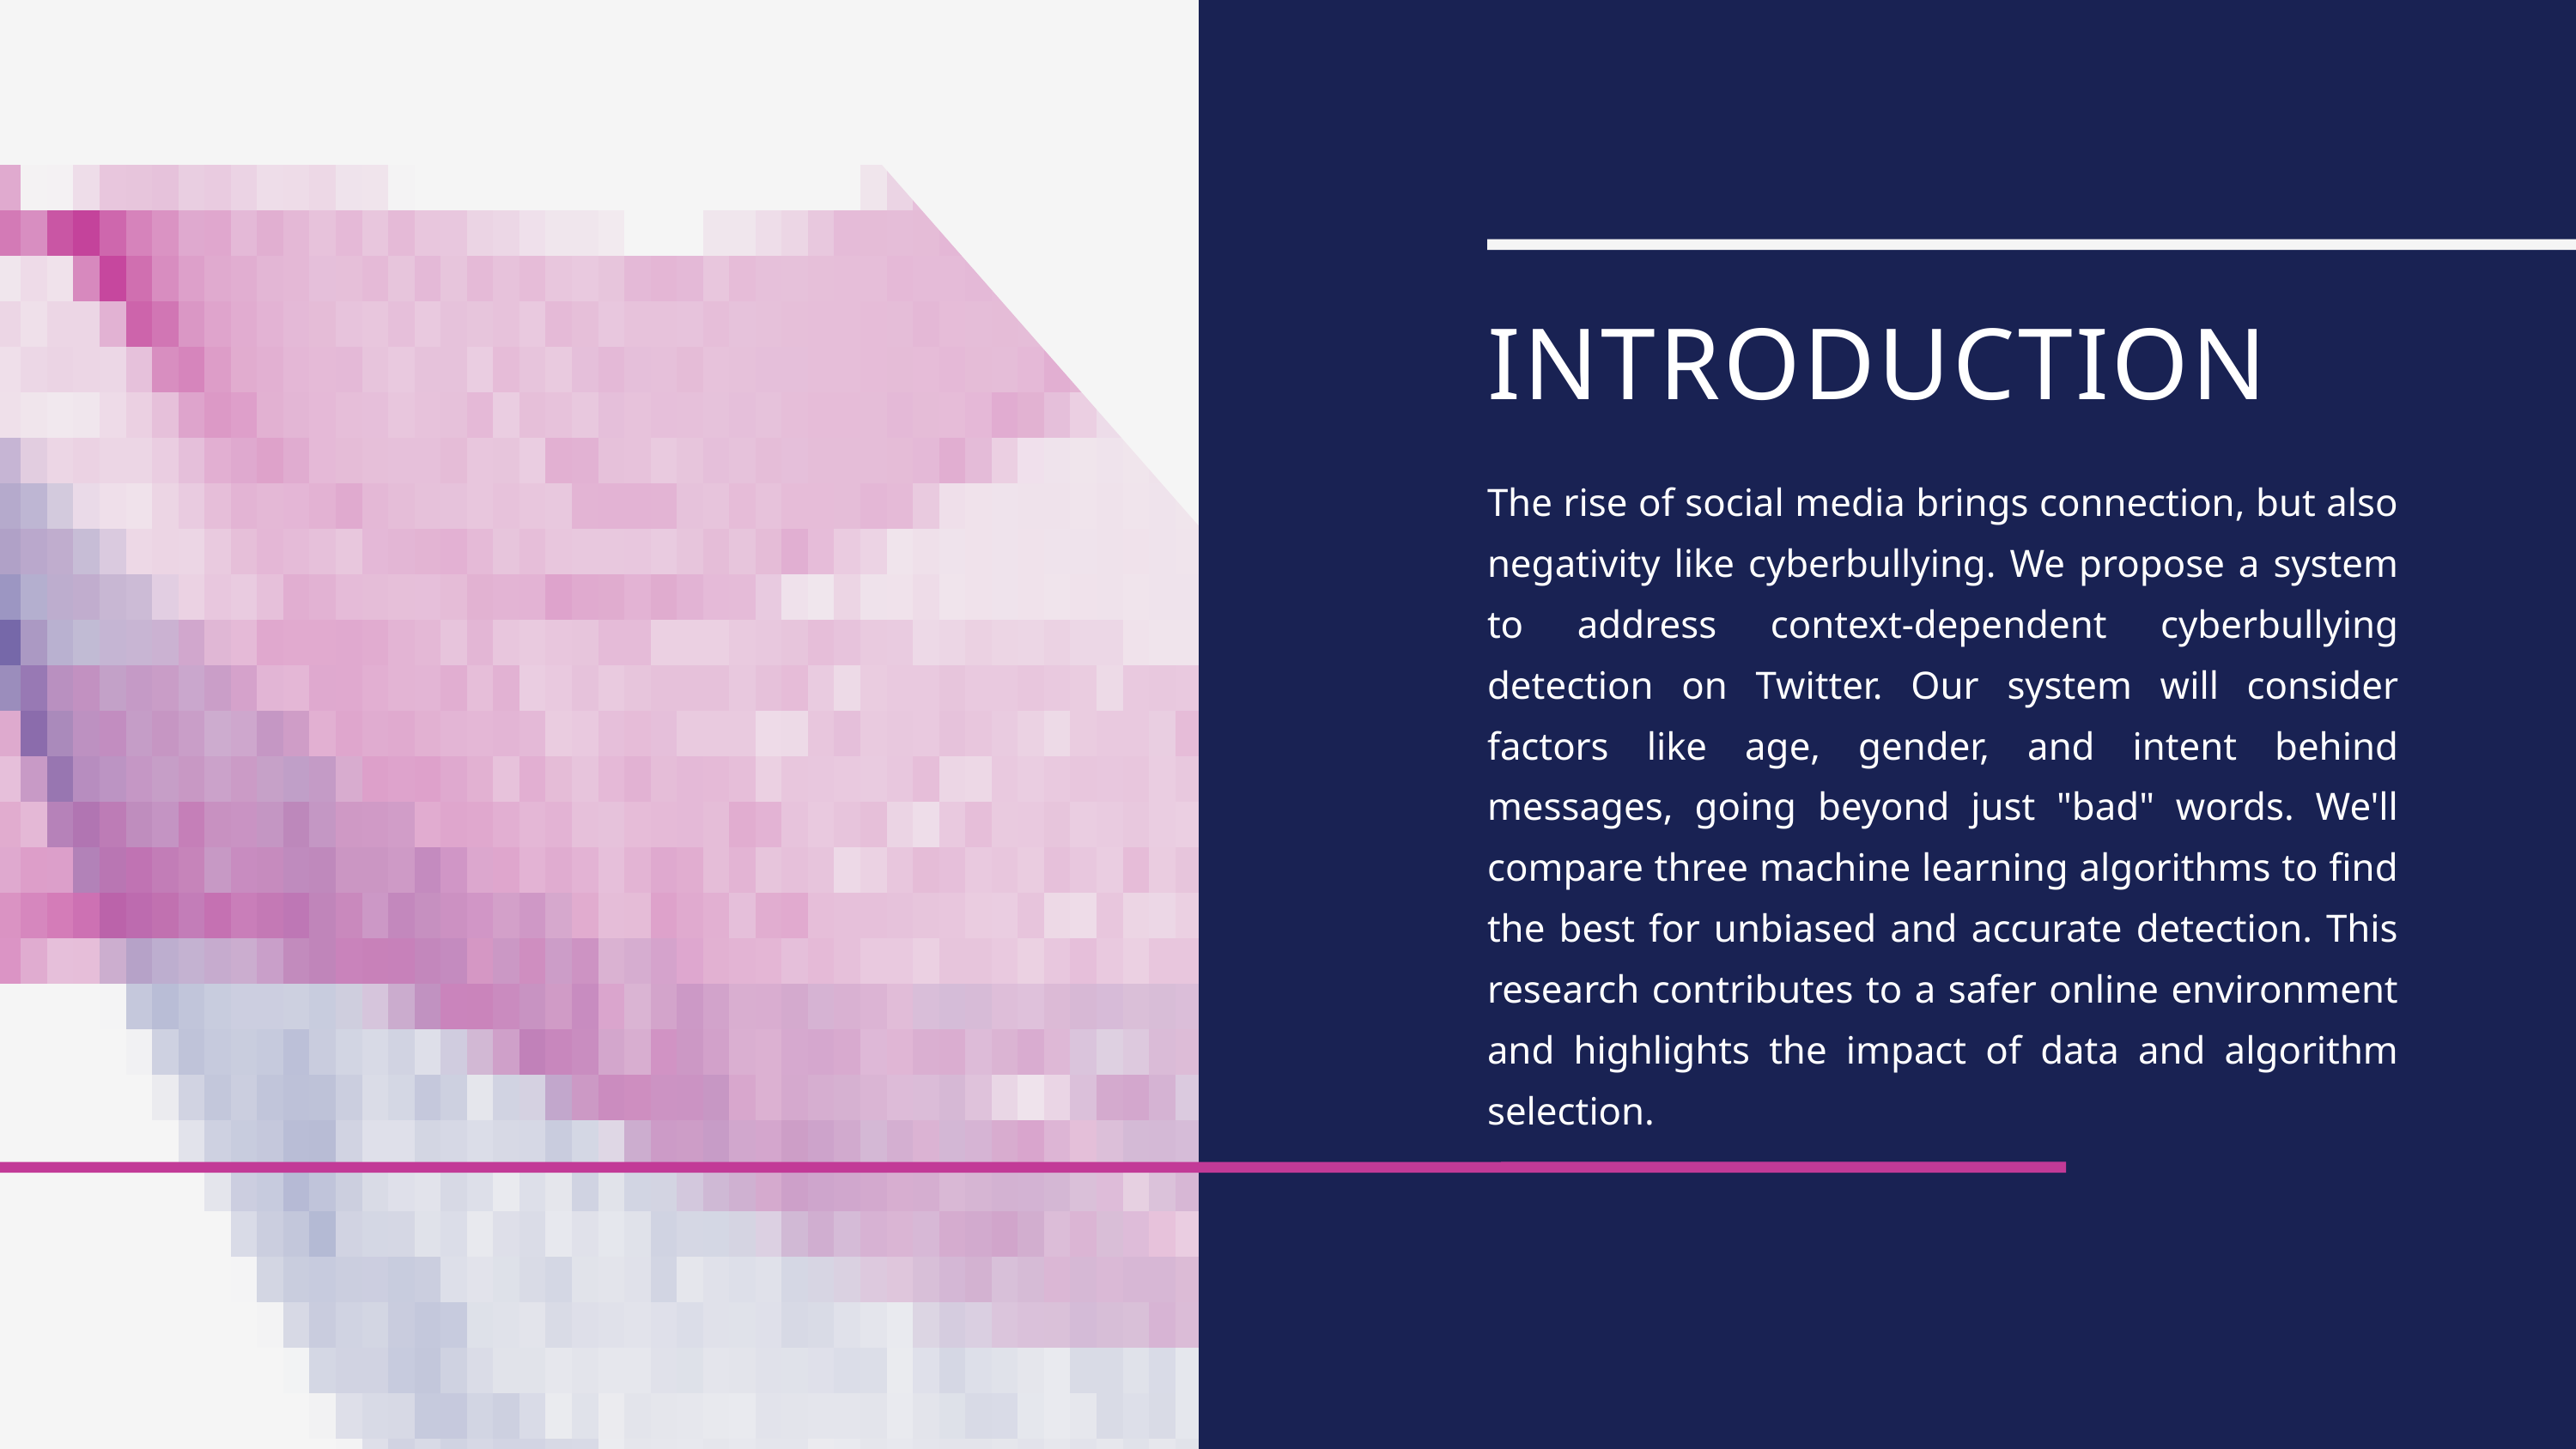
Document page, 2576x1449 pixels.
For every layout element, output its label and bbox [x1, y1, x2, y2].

text_box [0, 0, 1091, 1167]
text_box [1095, 56, 2576, 1434]
text_box [0, 1167, 1199, 1449]
